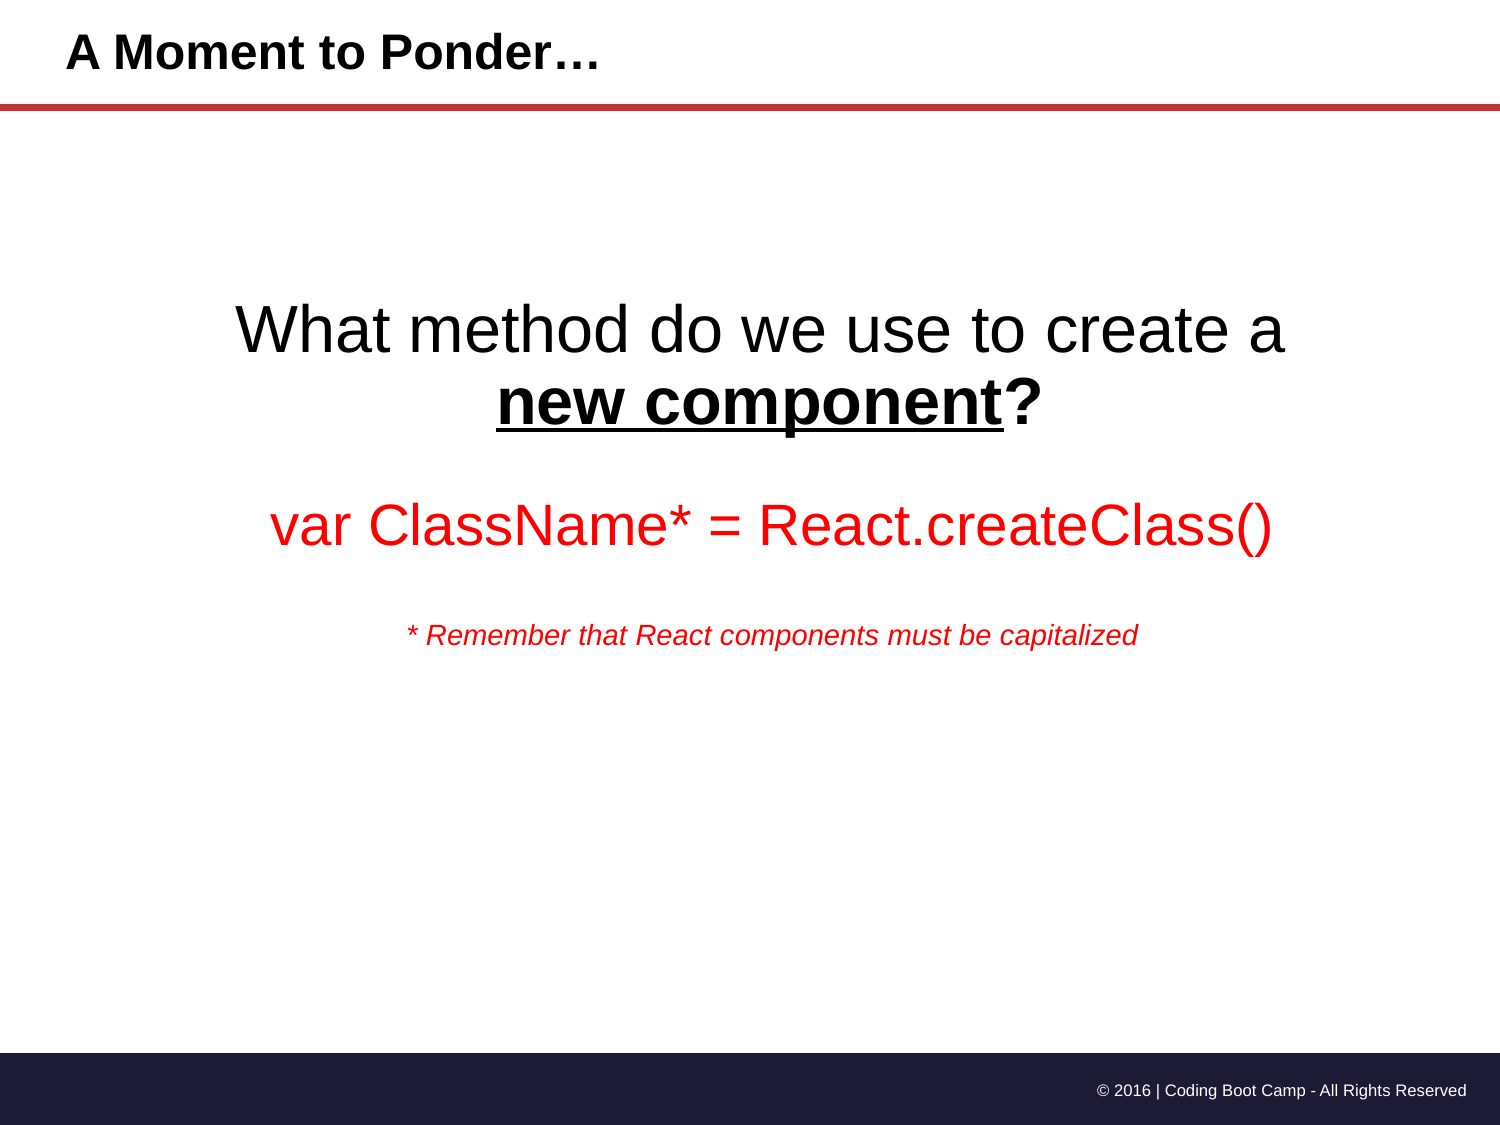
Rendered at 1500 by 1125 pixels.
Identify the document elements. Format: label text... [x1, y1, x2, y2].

text_box What method do we use to create a new component? [47, 287, 1456, 525]
text_box var ClassName* = React.createClass() * Remember that React components must be capitalized [49, 487, 1459, 706]
title A Moment to Ponder… [50, 0, 948, 108]
